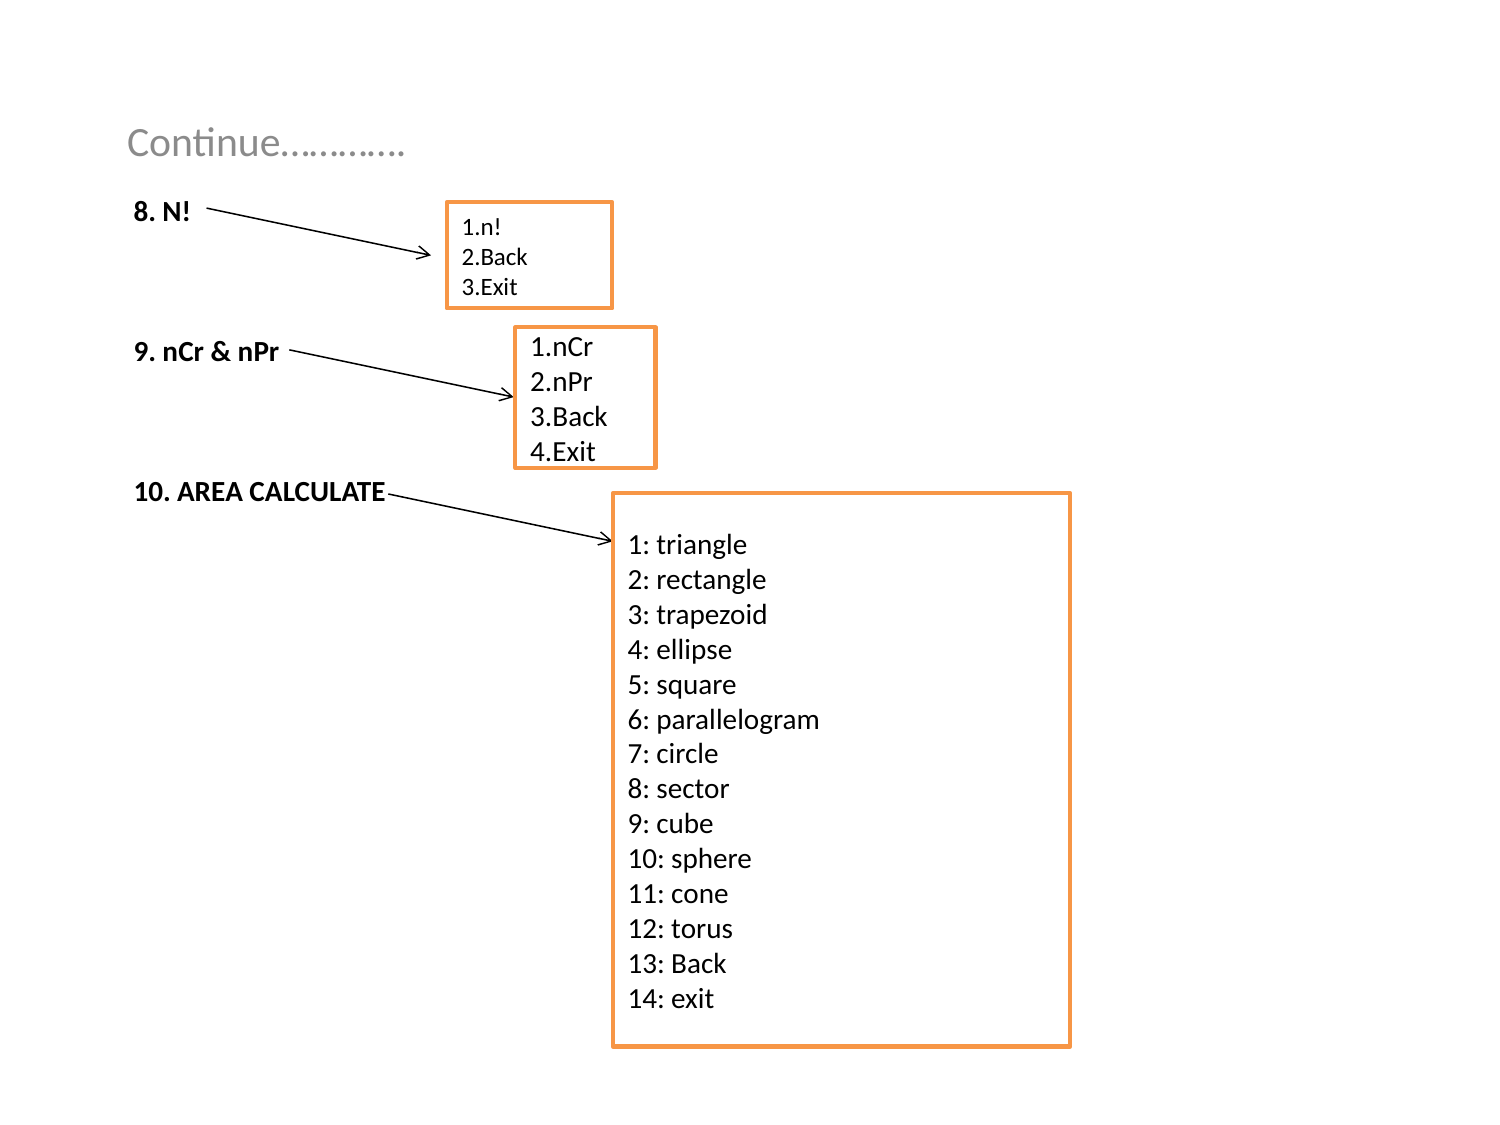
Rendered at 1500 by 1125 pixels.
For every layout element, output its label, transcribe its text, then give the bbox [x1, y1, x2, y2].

text_box 1.n! 2.Back 3.Exit [445, 200, 614, 310]
title 8. n! 9. nCr & npr 10. area calculate [118, 184, 1394, 947]
list Continue…………. [112, 101, 1388, 173]
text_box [388, 493, 613, 542]
text_box 1: triangle 2: rectangle 3: trapezoid 4: ellipse 5: square 6: parallelogram 7: circle 8: sector 9: cube 10: sphere 11: cone 12: torus 13: Back 14: exit [611, 491, 1072, 1049]
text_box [206, 207, 432, 256]
text_box 1.nCr 2.nPr 3.Back 4.Exit [513, 325, 658, 470]
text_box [288, 349, 514, 398]
